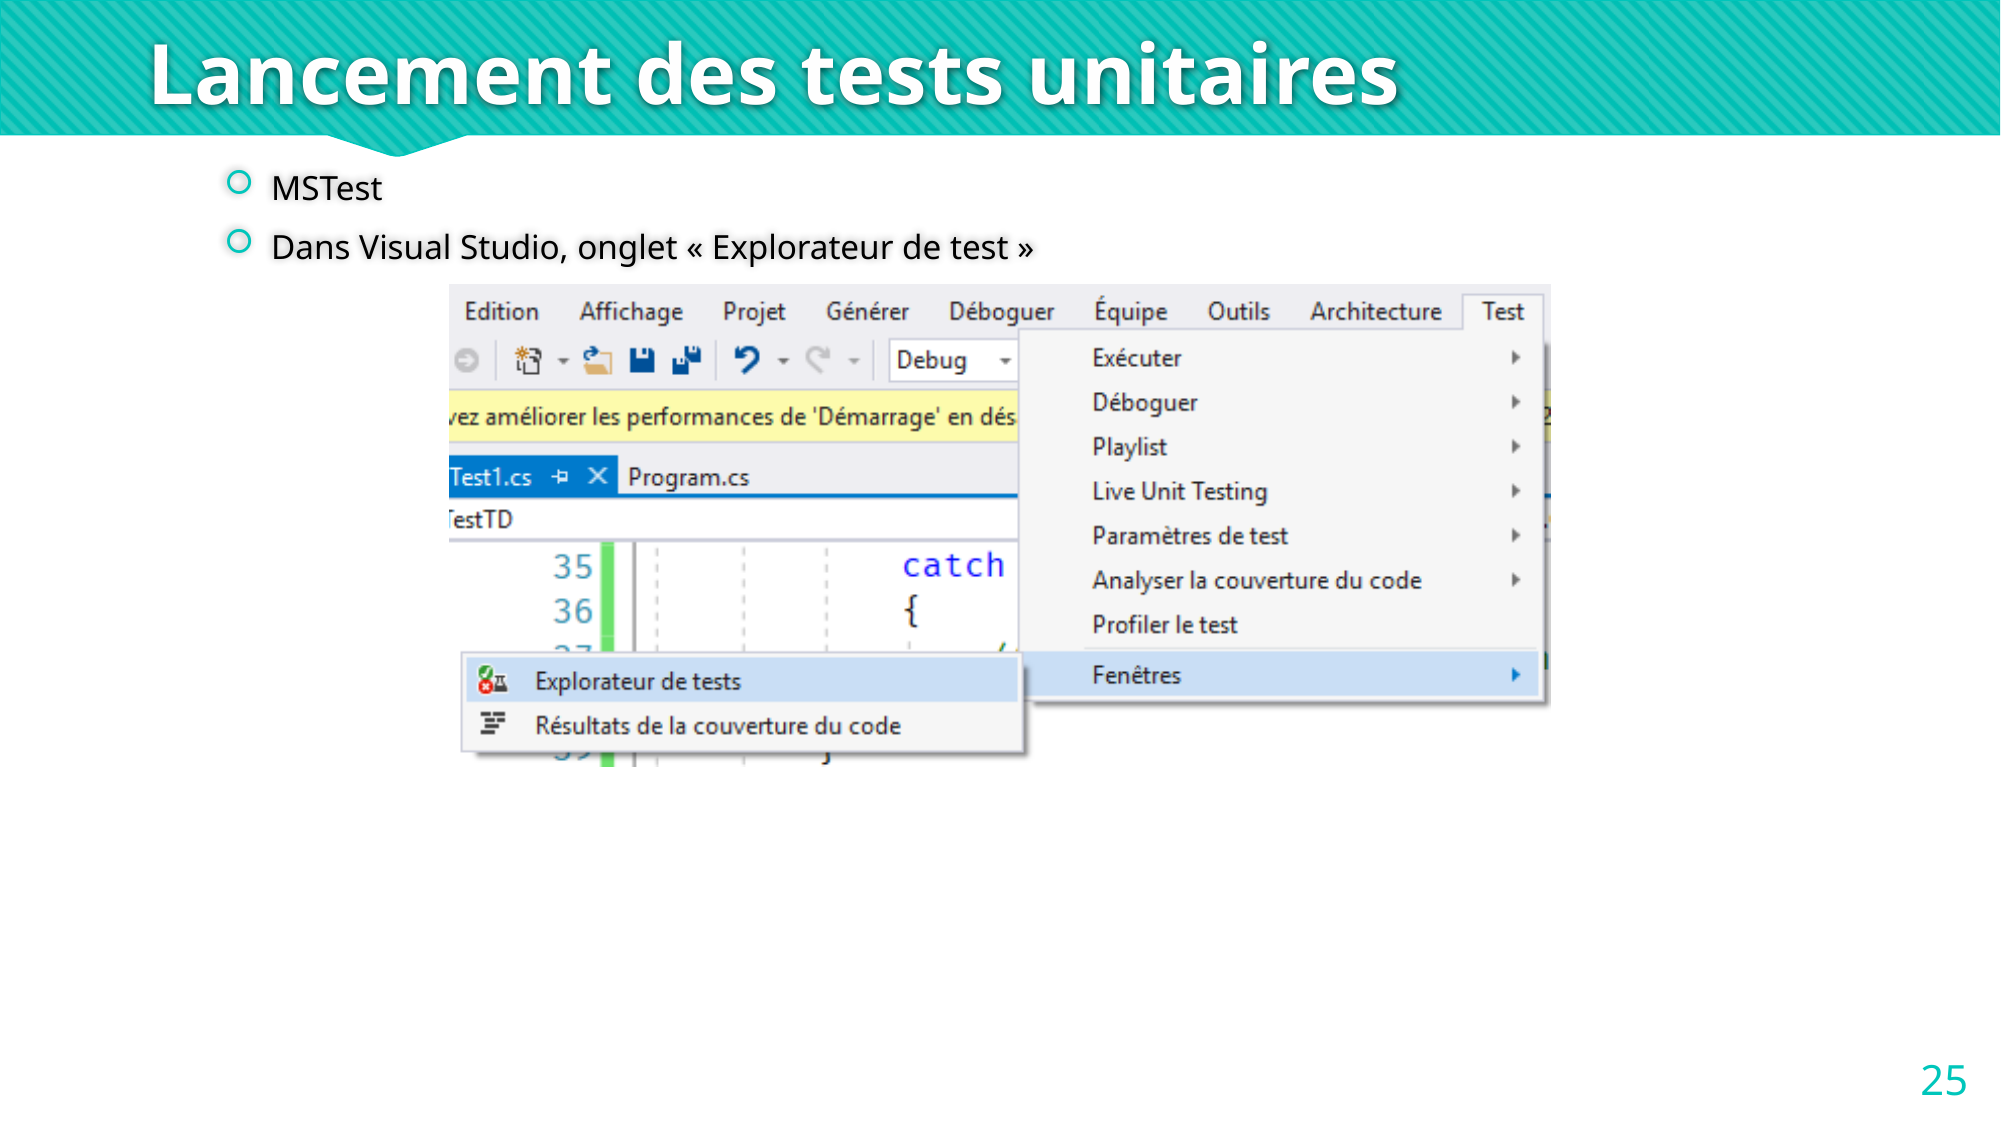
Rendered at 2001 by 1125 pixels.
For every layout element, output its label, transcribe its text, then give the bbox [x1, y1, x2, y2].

title Lancement des tests unitaires [132, 0, 1868, 130]
picture [449, 284, 1551, 767]
slide_number 25 [1809, 1031, 1984, 1113]
list MSTest Dans Visual Studio, onglet « Explorateur de test » [134, 159, 1866, 1113]
